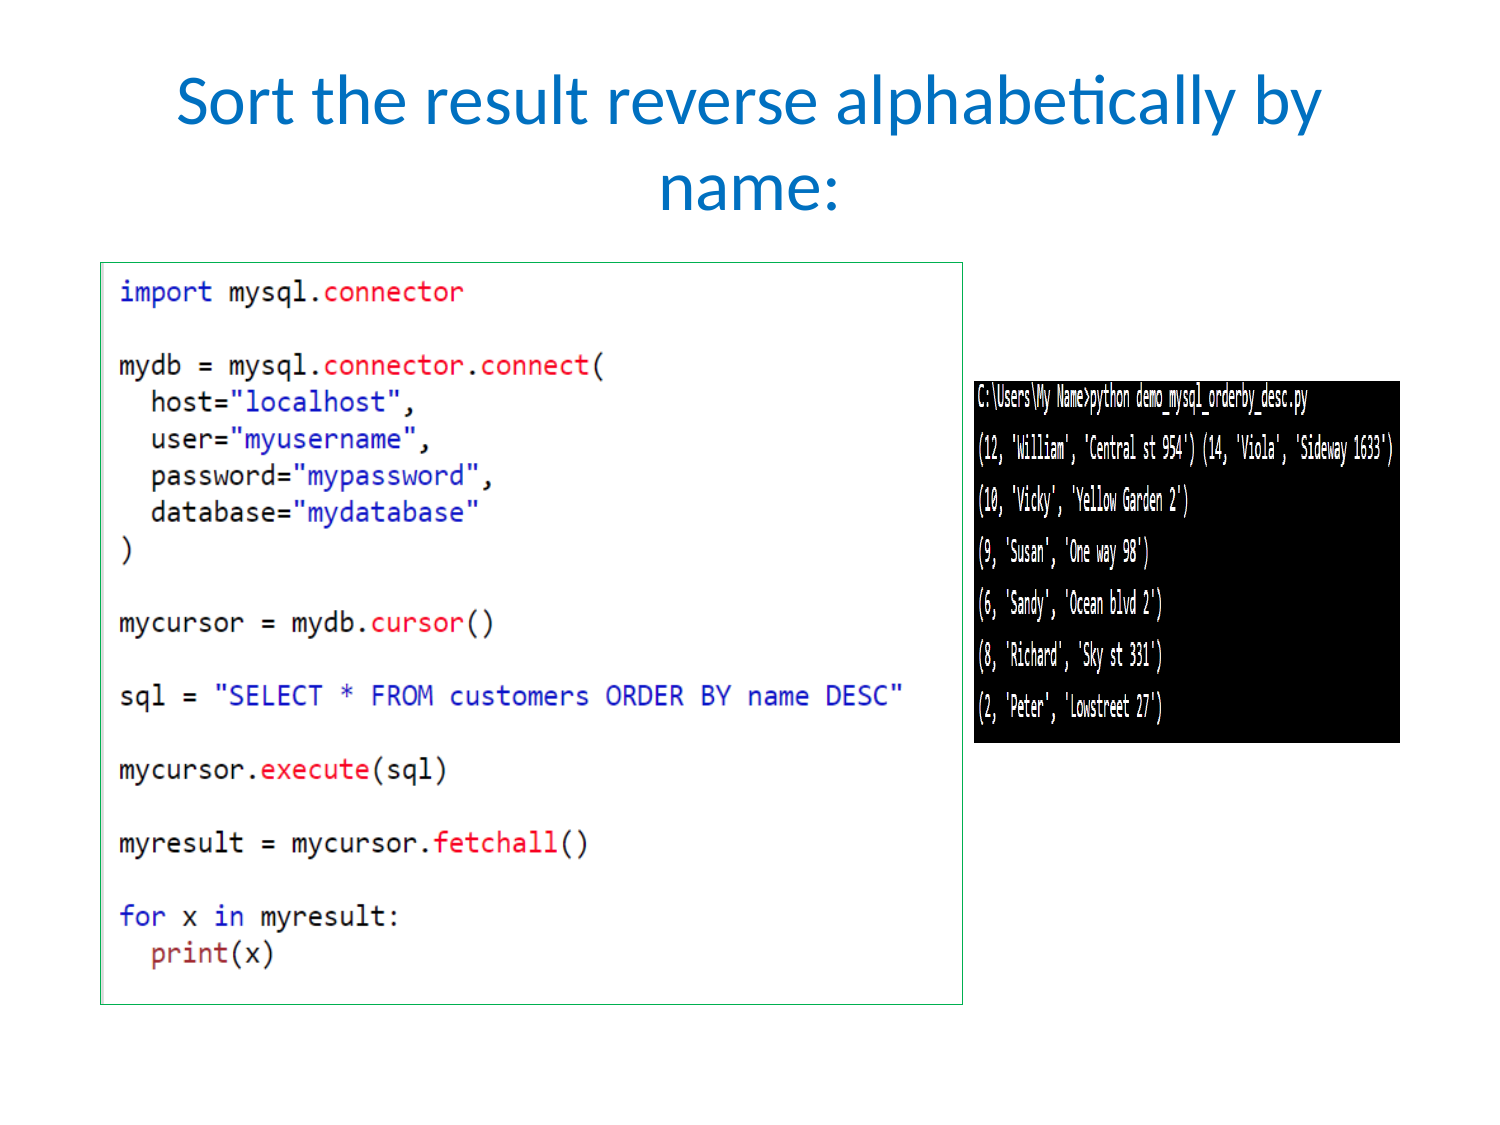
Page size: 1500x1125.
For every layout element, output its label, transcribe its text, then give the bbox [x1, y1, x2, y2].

picture [974, 381, 1400, 744]
title Sort the result reverse alphabetically by name: [75, 45, 1425, 233]
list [100, 262, 963, 1006]
